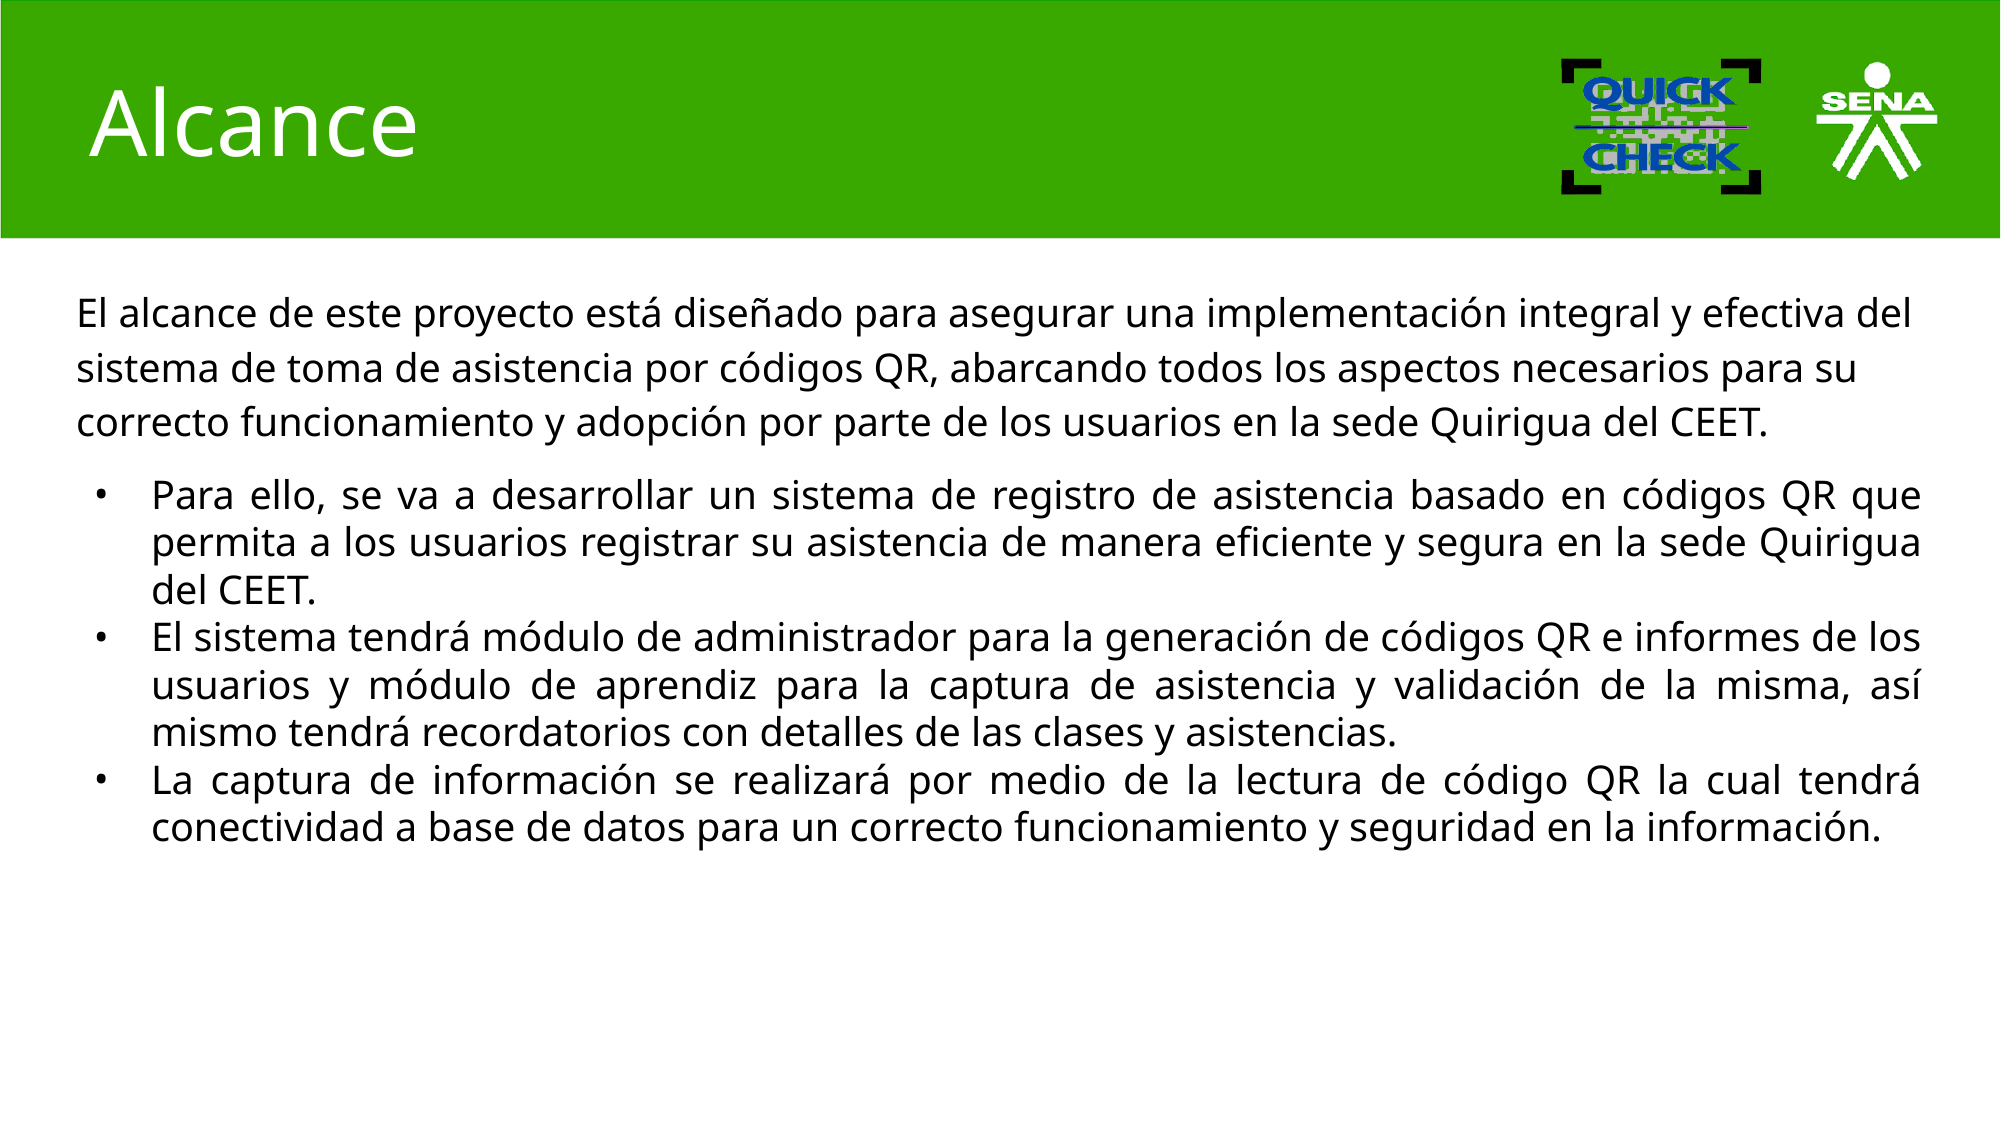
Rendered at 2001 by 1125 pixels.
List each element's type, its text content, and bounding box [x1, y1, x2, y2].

text_box El alcance de este proyecto está diseñado para asegurar una implementación integral y efectiva del sistema de toma de asistencia por códigos QR, abarcando todos los aspectos necesarios para su correcto funcionamiento y adopción por parte de los usuarios en la sede Quirigua del CEET. Para ello, se va a desarrollar un sistema de registro de asistencia basado en códigos QR que permita a los usuarios registrar su asistencia de manera eficiente y segura en la sede Quirigua del CEET. El sistema tendrá módulo de administrador para la generación de códigos QR e informes de los usuarios y módulo de aprendiz para la captura de asistencia y validación de la misma, así mismo tendrá recordatorios con detalles de las clases y asistencias. La captura de información se realizará por medio de la lectura de código QR la cual tendrá conectividad a base de datos para un correcto funcionamiento y seguridad en la información. [61, 273, 1939, 1010]
picture [0, 0, 2001, 1125]
title Alcance [74, 18, 1800, 236]
